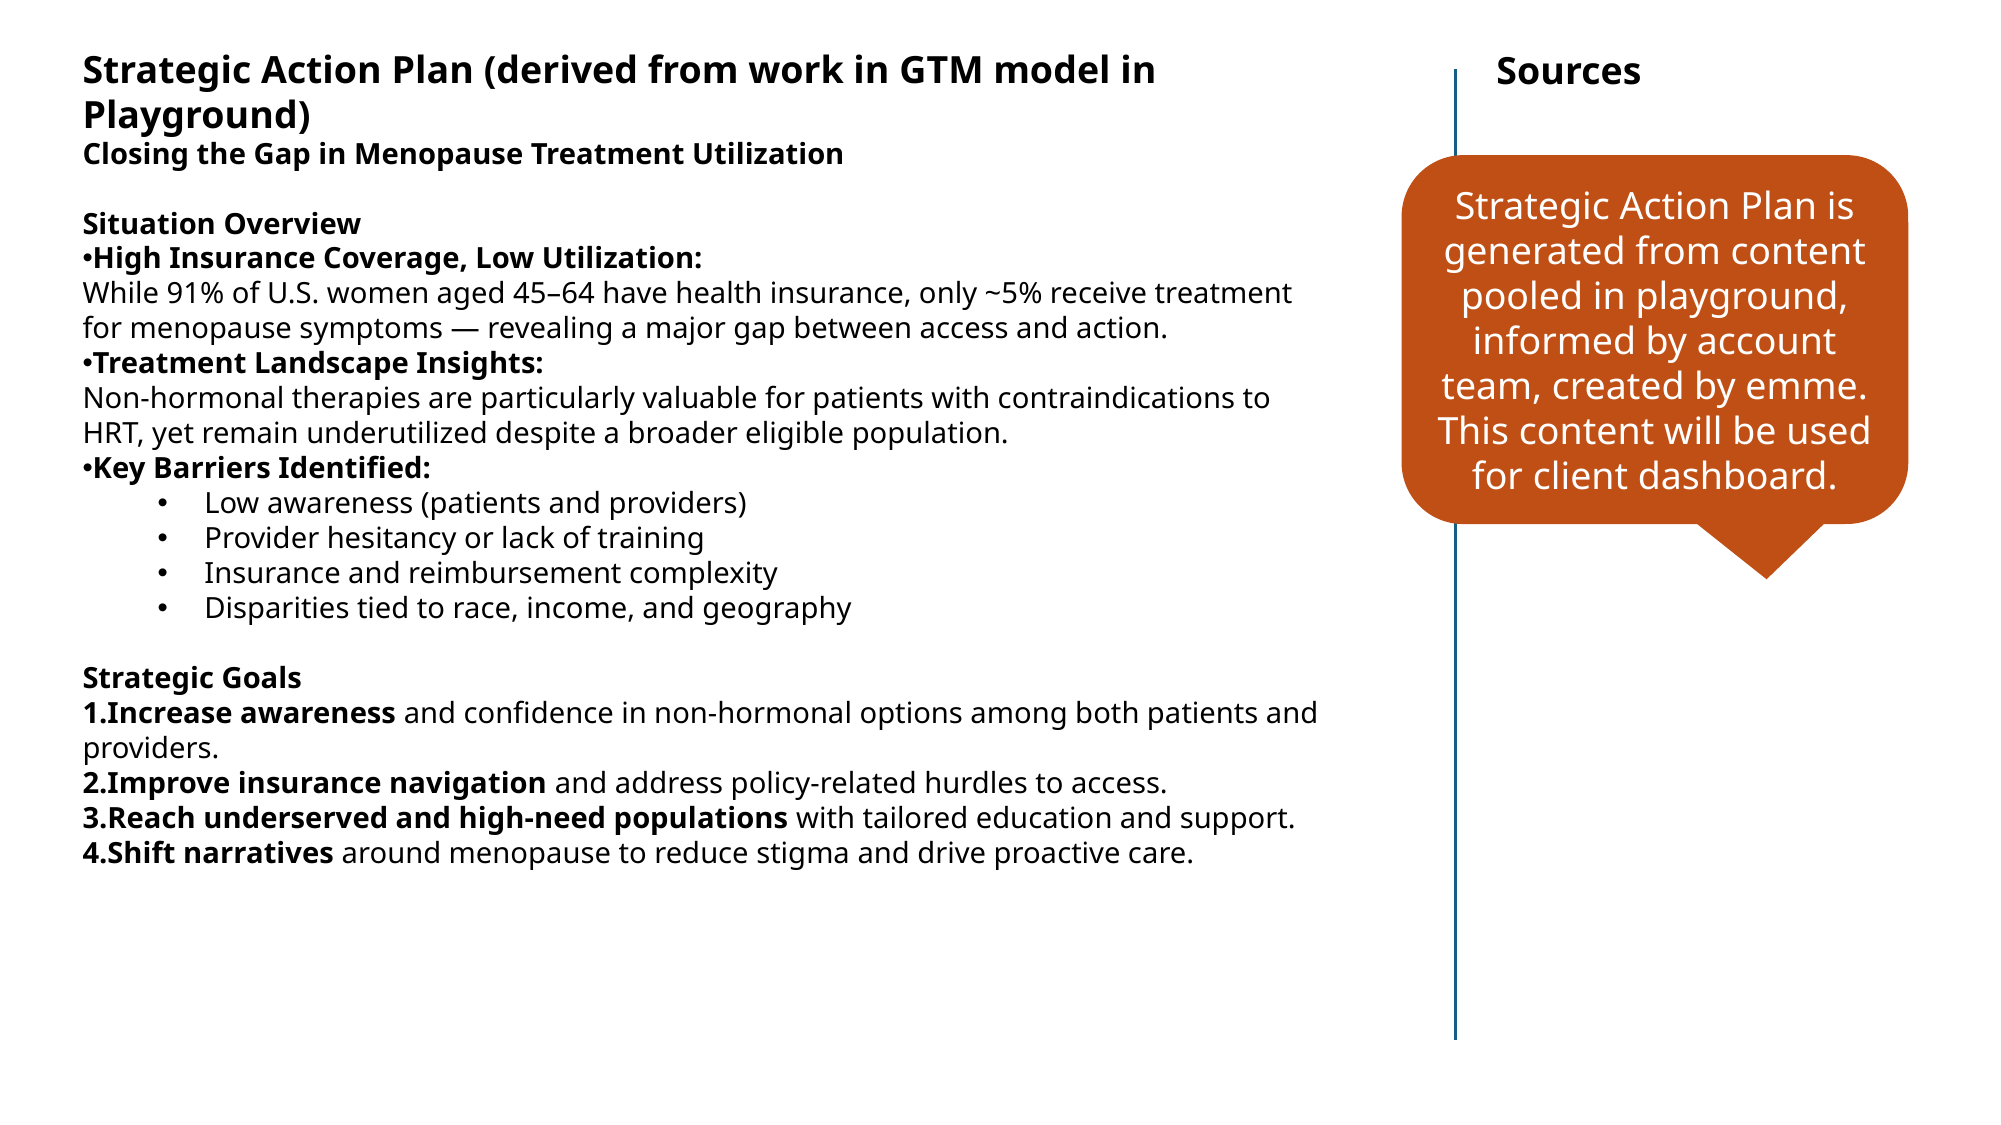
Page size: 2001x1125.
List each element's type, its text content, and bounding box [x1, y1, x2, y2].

text_box Sources [1481, 39, 1657, 100]
text_box Strategic Action Plan is generated from content pooled in playground, informed by account team, created by emme. This content will be used for client dashboard. [1399, 154, 1454, 525]
text_box Strategic Action Plan (derived from work in GTM model in Playground) [67, 38, 1387, 144]
text_box Closing the Gap in Menopause Treatment Utilization Situation Overview High Insurance Coverage, Low Utilization: While 91% of U.S. women aged 45–64 have health insurance, only ~5% receive treatment for menopause symptoms — revealing a major gap between access and action. Treatment Landscape Insights: Non-hormonal therapies are particularly valuable for patients with contraindications to HRT, yet remain underutilized despite a broader eligible population. Key Barriers Identified: Low awareness (patients and providers) Provider hesitancy or lack of training Insurance and reimbursement complexity Disparities tied to race, income, and geography Strategic Goals Increase awareness and confidence in non-hormonal options among both patients and providers. Improve insurance navigation and address policy-related hurdles to access. Reach underserved and high-need populations with tailored education and support. Shift narratives around menopause to reduce stigma and drive proactive care. [67, 127, 1344, 912]
text_box Strategic Action Plan is generated from content pooled in playground, informed by account team, created by emme. This content will be used for client dashboard. [1456, 153, 1910, 582]
